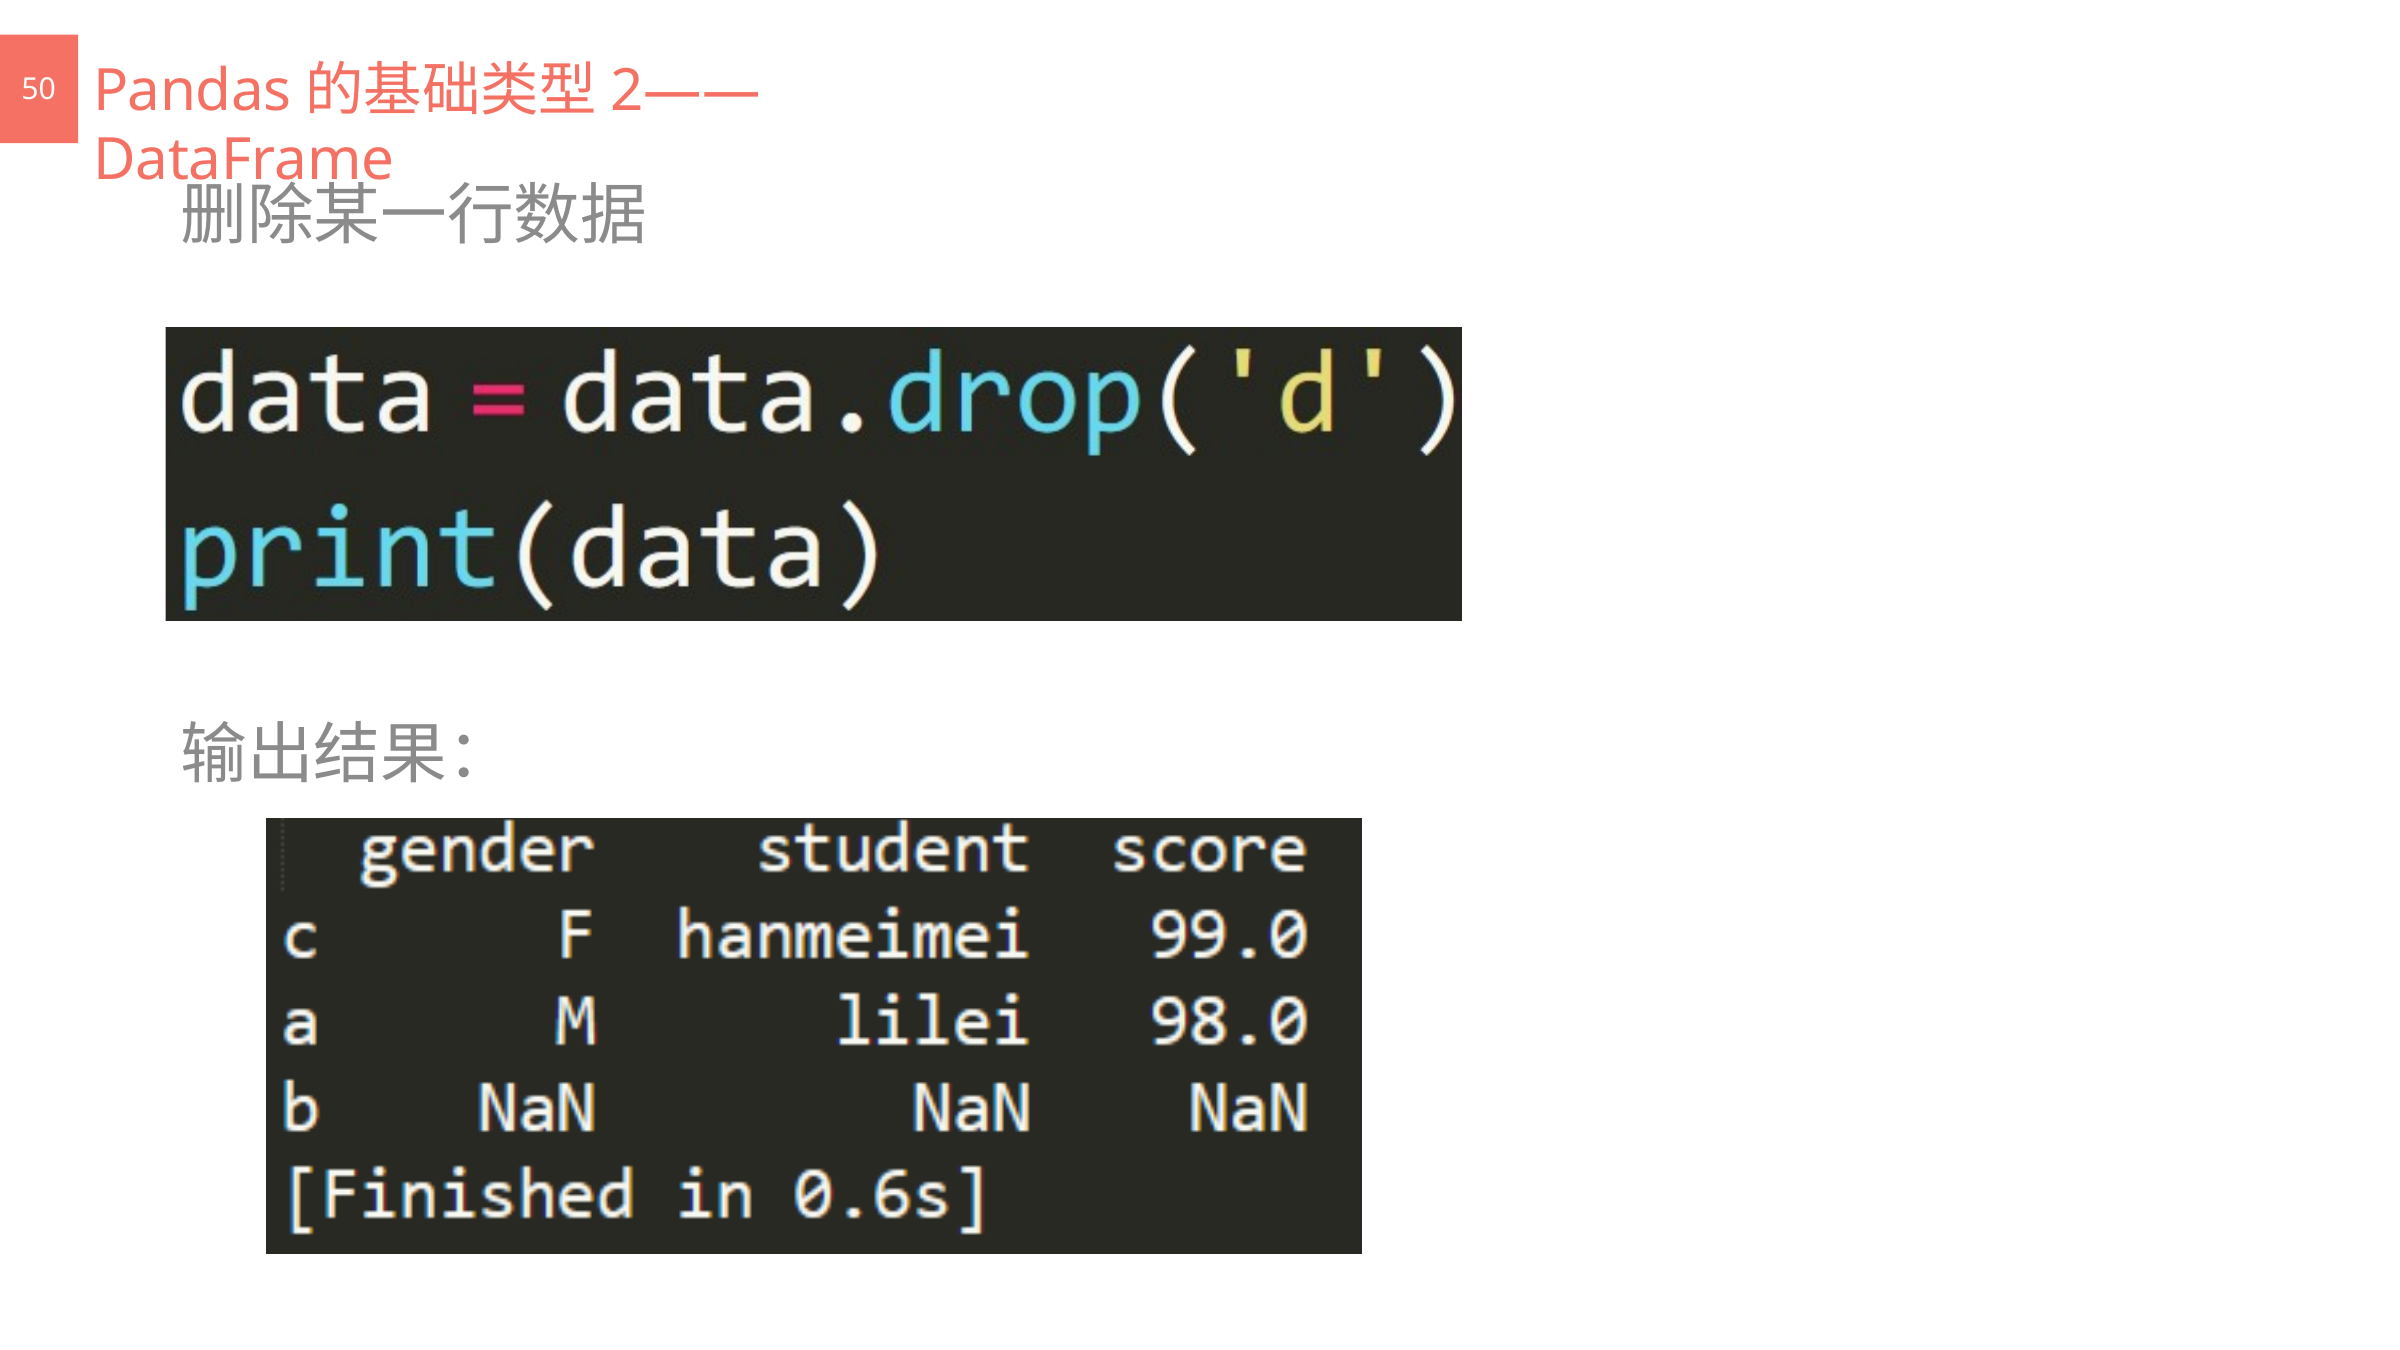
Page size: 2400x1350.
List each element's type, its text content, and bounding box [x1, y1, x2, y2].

text_box [0, 34, 79, 144]
text_box 输出结果： [178, 708, 683, 791]
picture [266, 818, 1362, 1254]
text_box 50 [19, 67, 59, 106]
text_box [165, 327, 1462, 621]
title Pandas的基础类型2——DataFrame [91, 49, 1051, 278]
